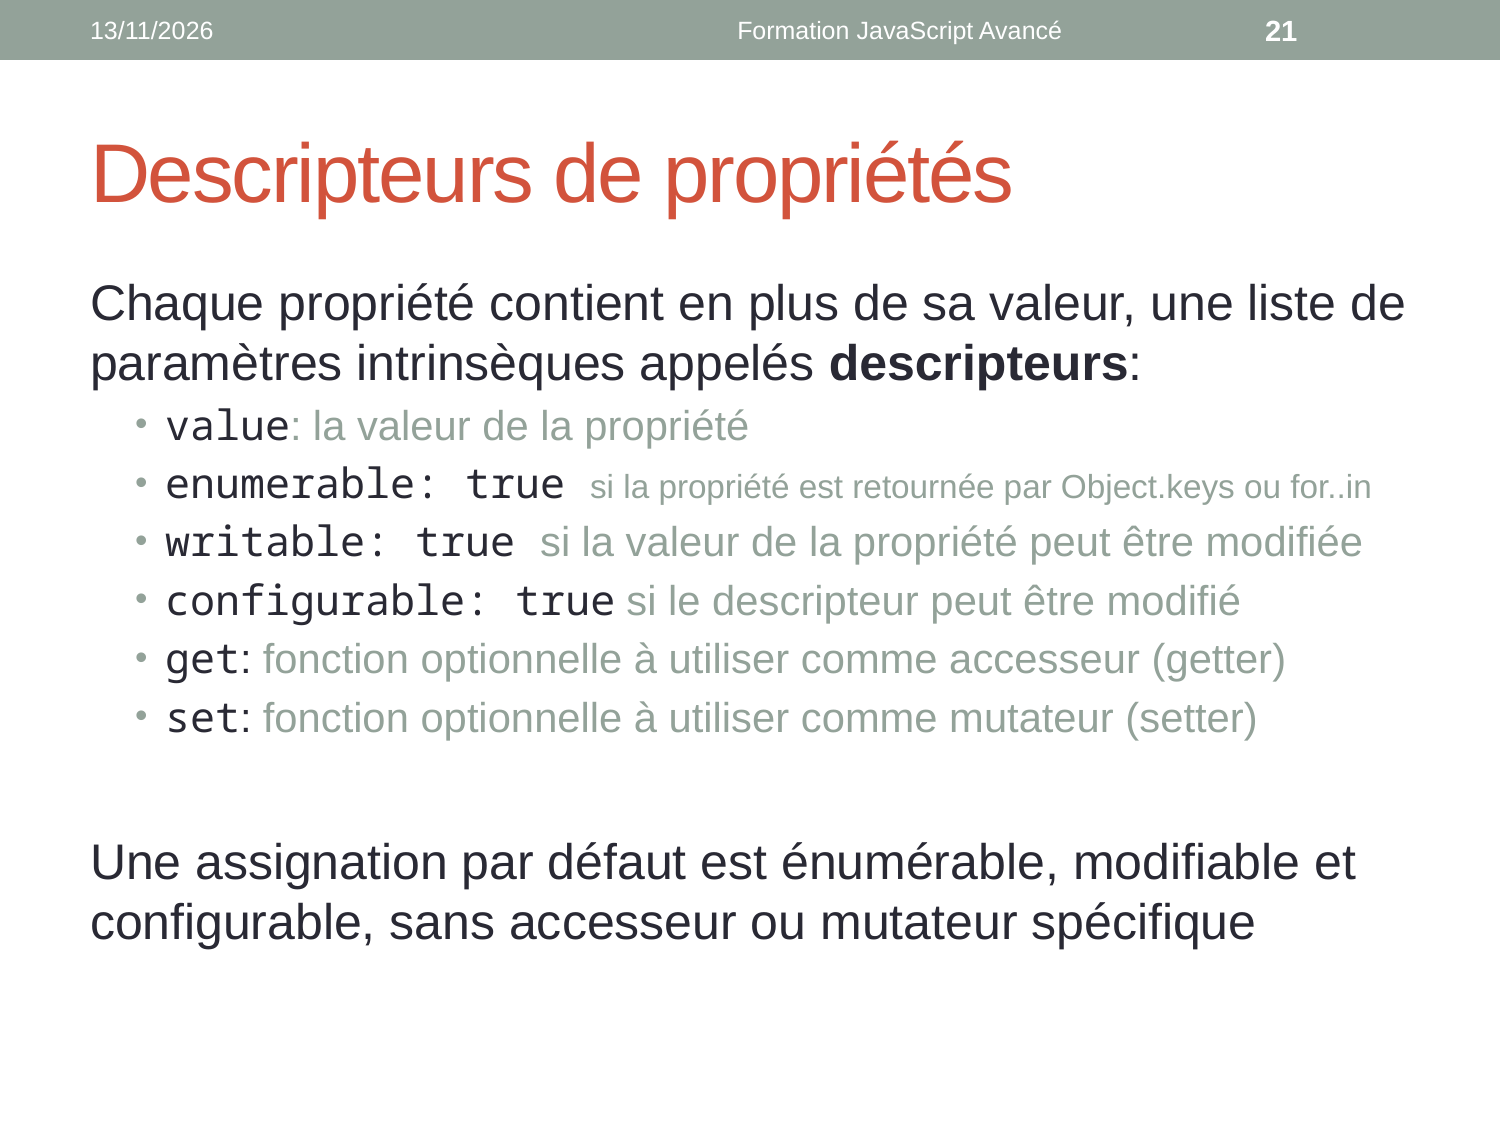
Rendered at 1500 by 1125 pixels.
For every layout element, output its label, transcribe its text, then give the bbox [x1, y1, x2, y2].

footer Formation JavaScript Avancé [562, 3, 1238, 57]
list Chaque propriété contient en plus de sa valeur, une liste de paramètres intrinsèques appelés descripteurs: value: la valeur de la propriété enumerable: true si la propriété est retournée par Object.keys ou for..in writable: true si la valeur de la propriété peut être modifiée configurable: true si le descripteur peut être modifié get: fonction optionnelle à utiliser comme accesseur (getter) set: fonction optionnelle à utiliser comme mutateur (setter) Une assignation par défaut est énumérable, modifiable et configurable, sans accesseur ou mutateur spécifique [75, 262, 1425, 1063]
slide_number 21 [1250, 3, 1425, 57]
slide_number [75, 3, 550, 57]
title Descripteurs de propriétés [75, 87, 1425, 250]
